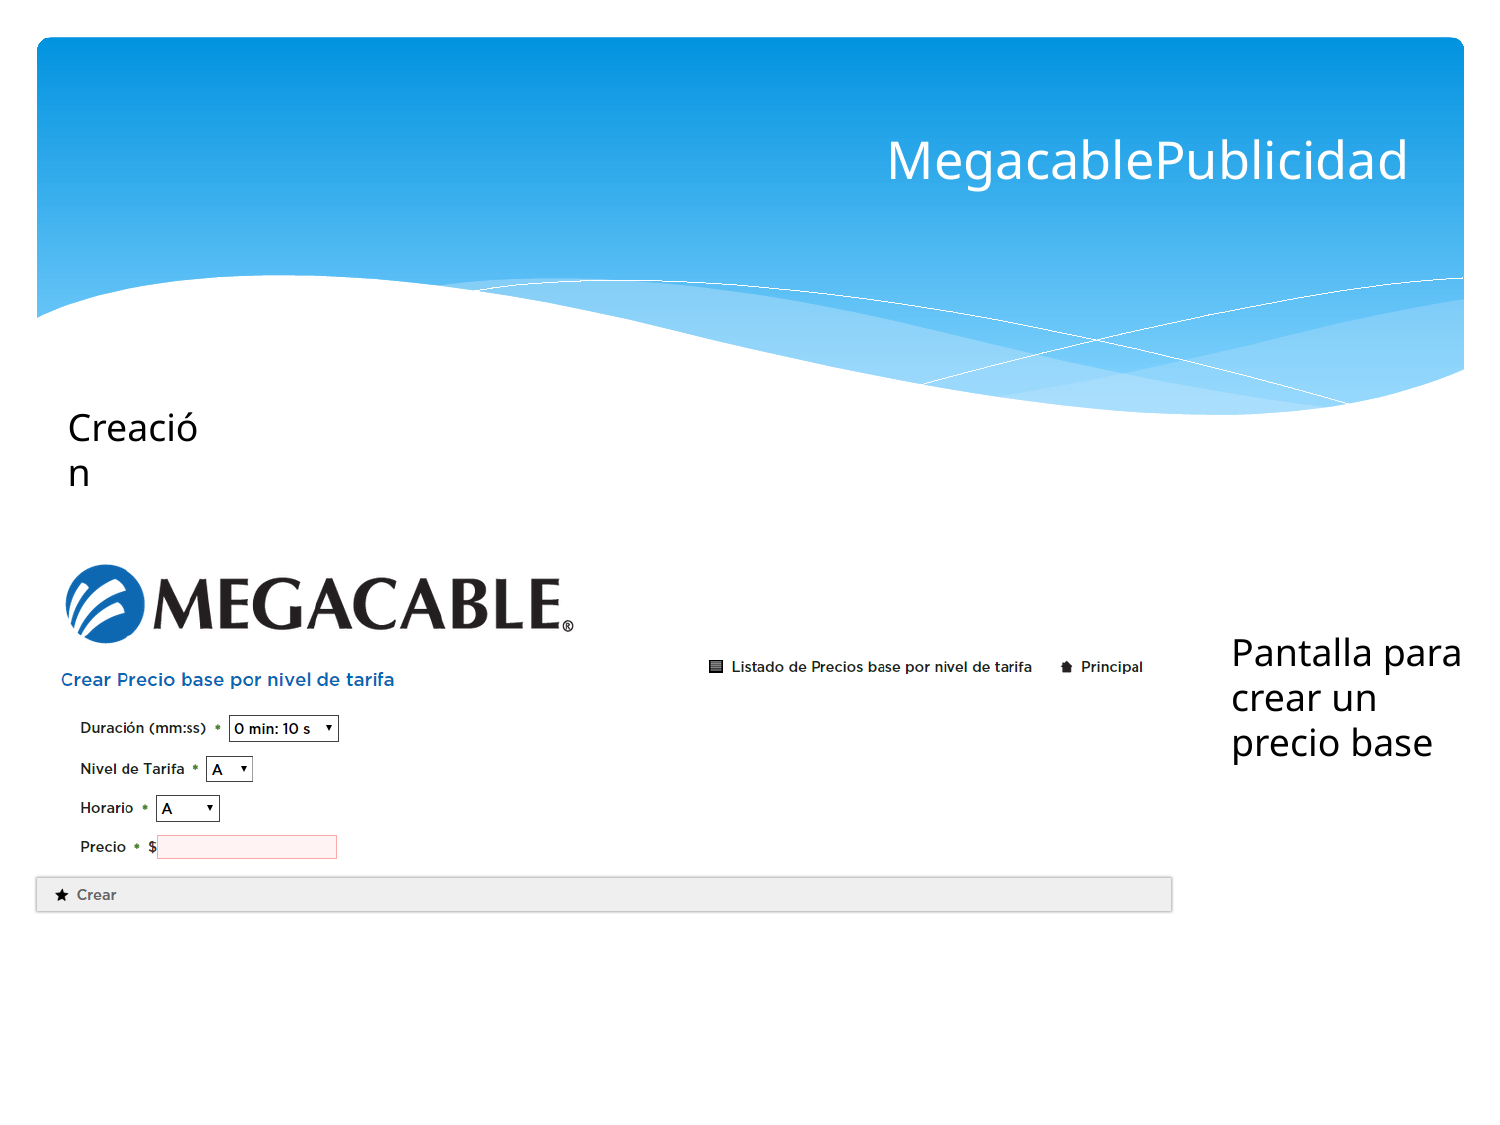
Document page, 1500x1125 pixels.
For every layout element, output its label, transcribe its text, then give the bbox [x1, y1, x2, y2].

text_box Pantalla para crear un precio base [1216, 621, 1500, 772]
picture [0, 562, 1200, 929]
text_box Creación [53, 397, 231, 502]
title MegacablePublicidad [75, 55, 1425, 261]
